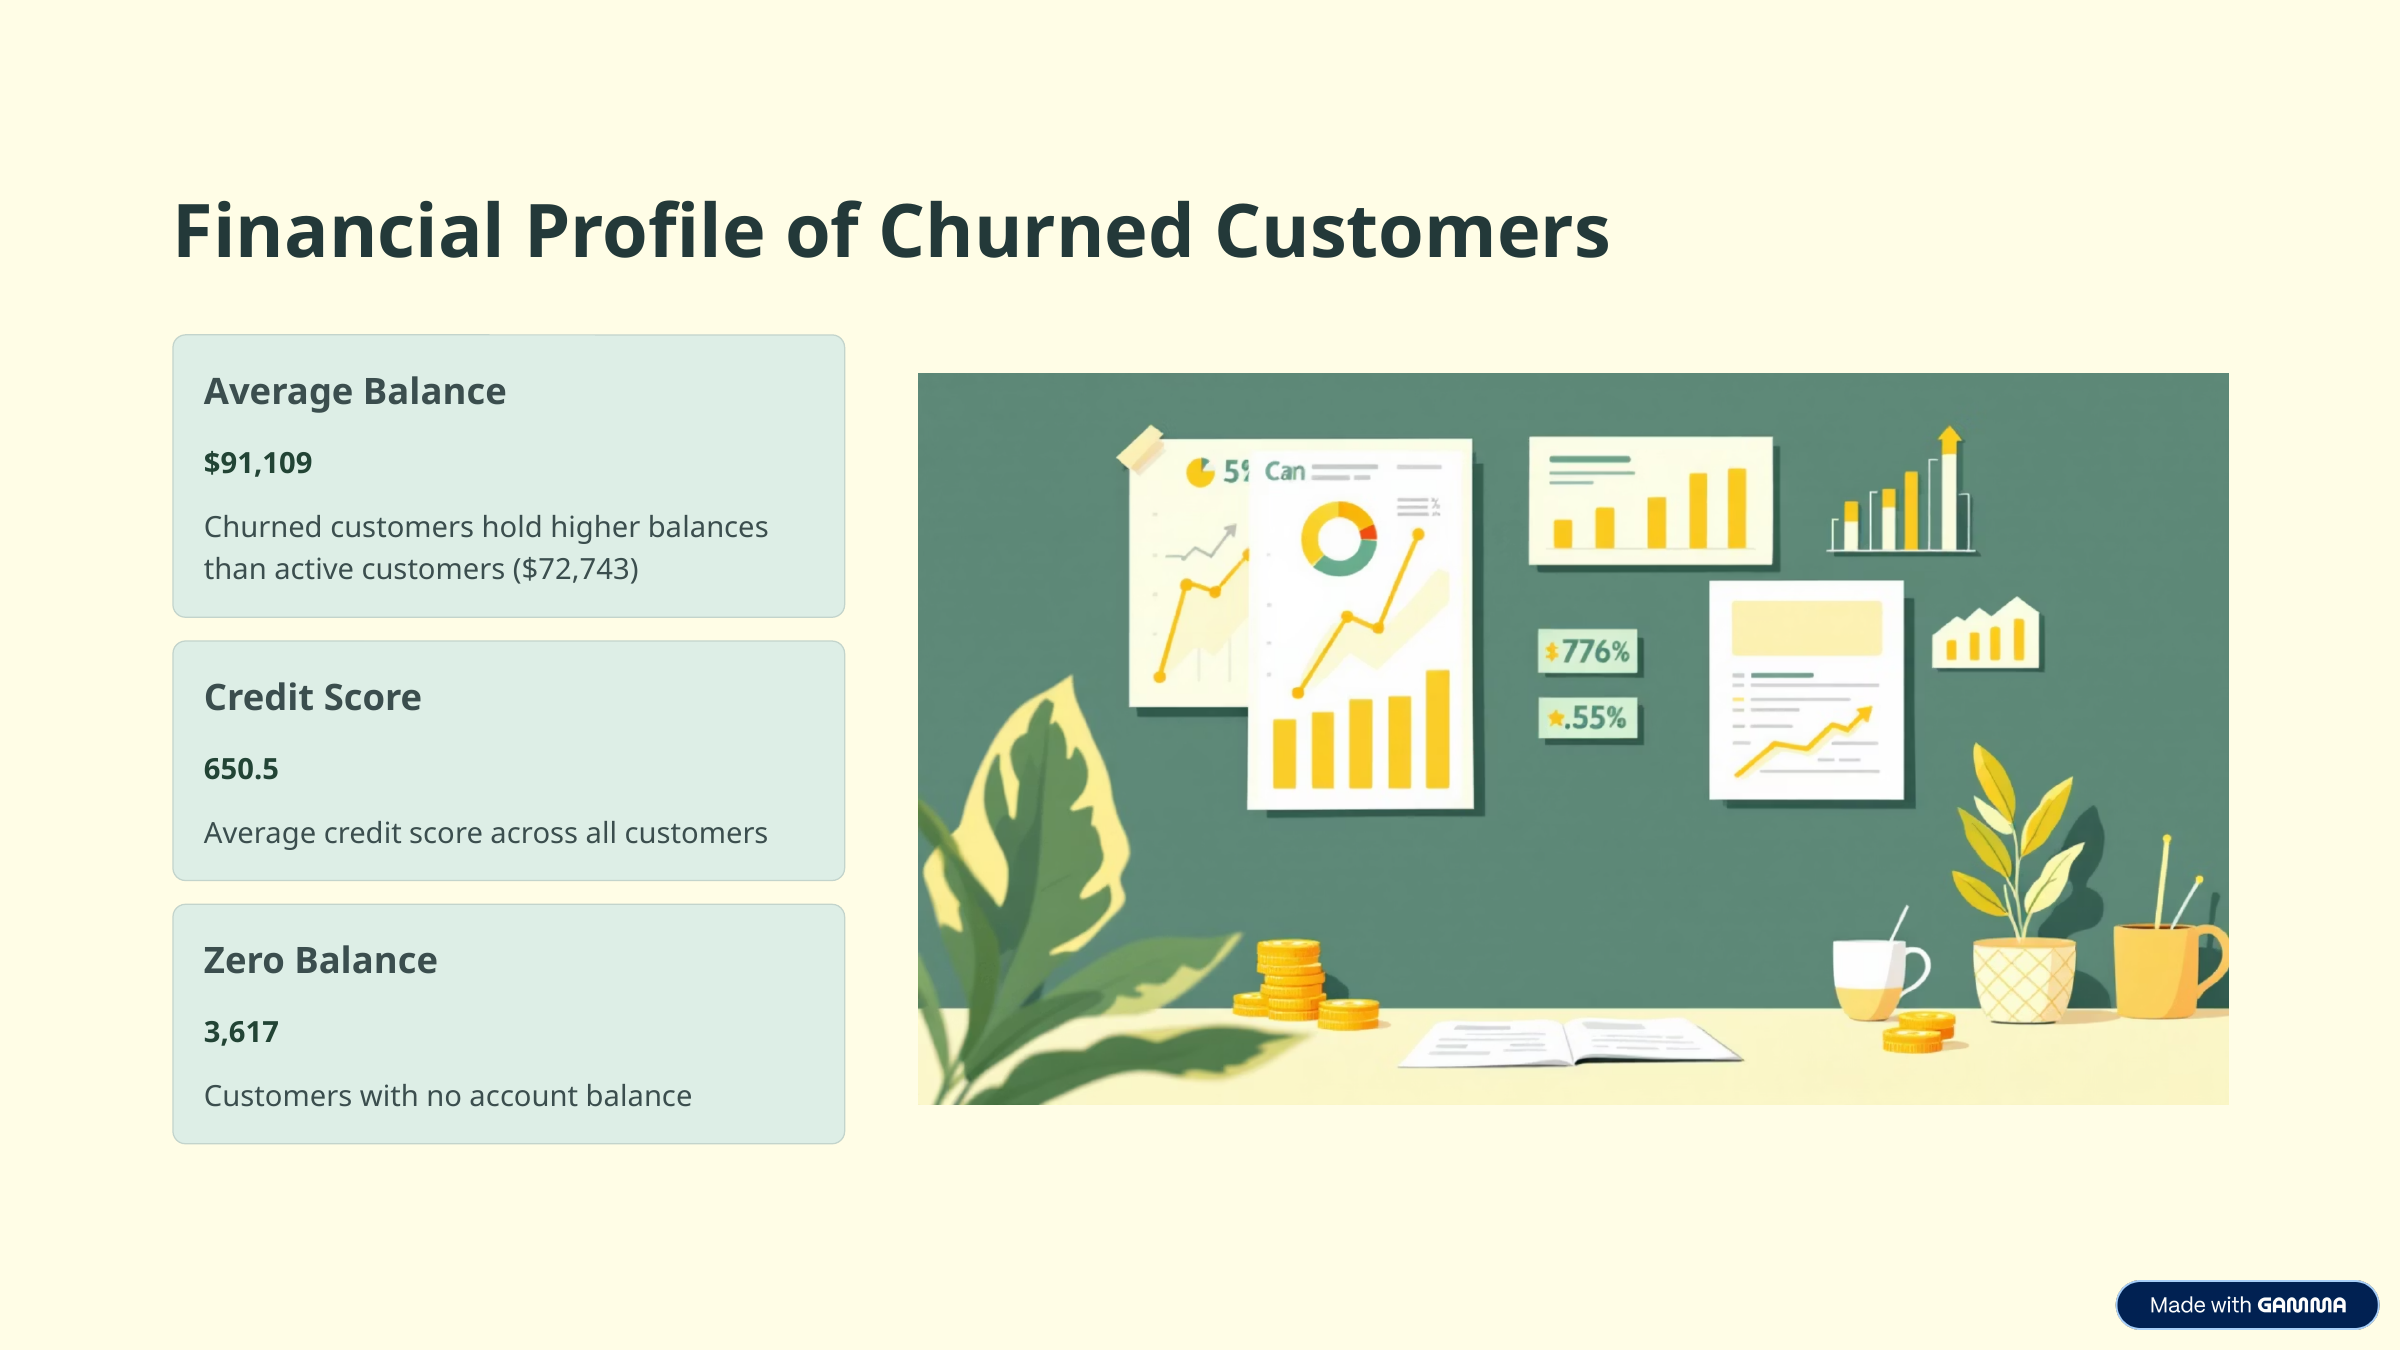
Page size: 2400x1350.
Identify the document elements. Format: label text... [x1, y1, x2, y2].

picture [2106, 1271, 2389, 1339]
text_box 650.5 [204, 742, 814, 786]
text_box 3,617 [204, 1005, 814, 1049]
text_box [172, 640, 845, 881]
text_box Credit Score [204, 672, 577, 719]
text_box Churned customers hold higher balances than active customers ($72,743) [204, 500, 814, 587]
text_box Customers with no account balance [204, 1069, 814, 1113]
picture [918, 373, 2229, 1105]
text_box Average credit score across all customers [204, 806, 814, 850]
text_box Financial Profile of Churned Customers [172, 179, 1777, 273]
text_box $91,109 [204, 436, 814, 479]
text_box Average Balance [204, 365, 577, 413]
text_box Zero Balance [204, 935, 577, 982]
text_box [172, 334, 845, 618]
text_box [172, 904, 845, 1144]
